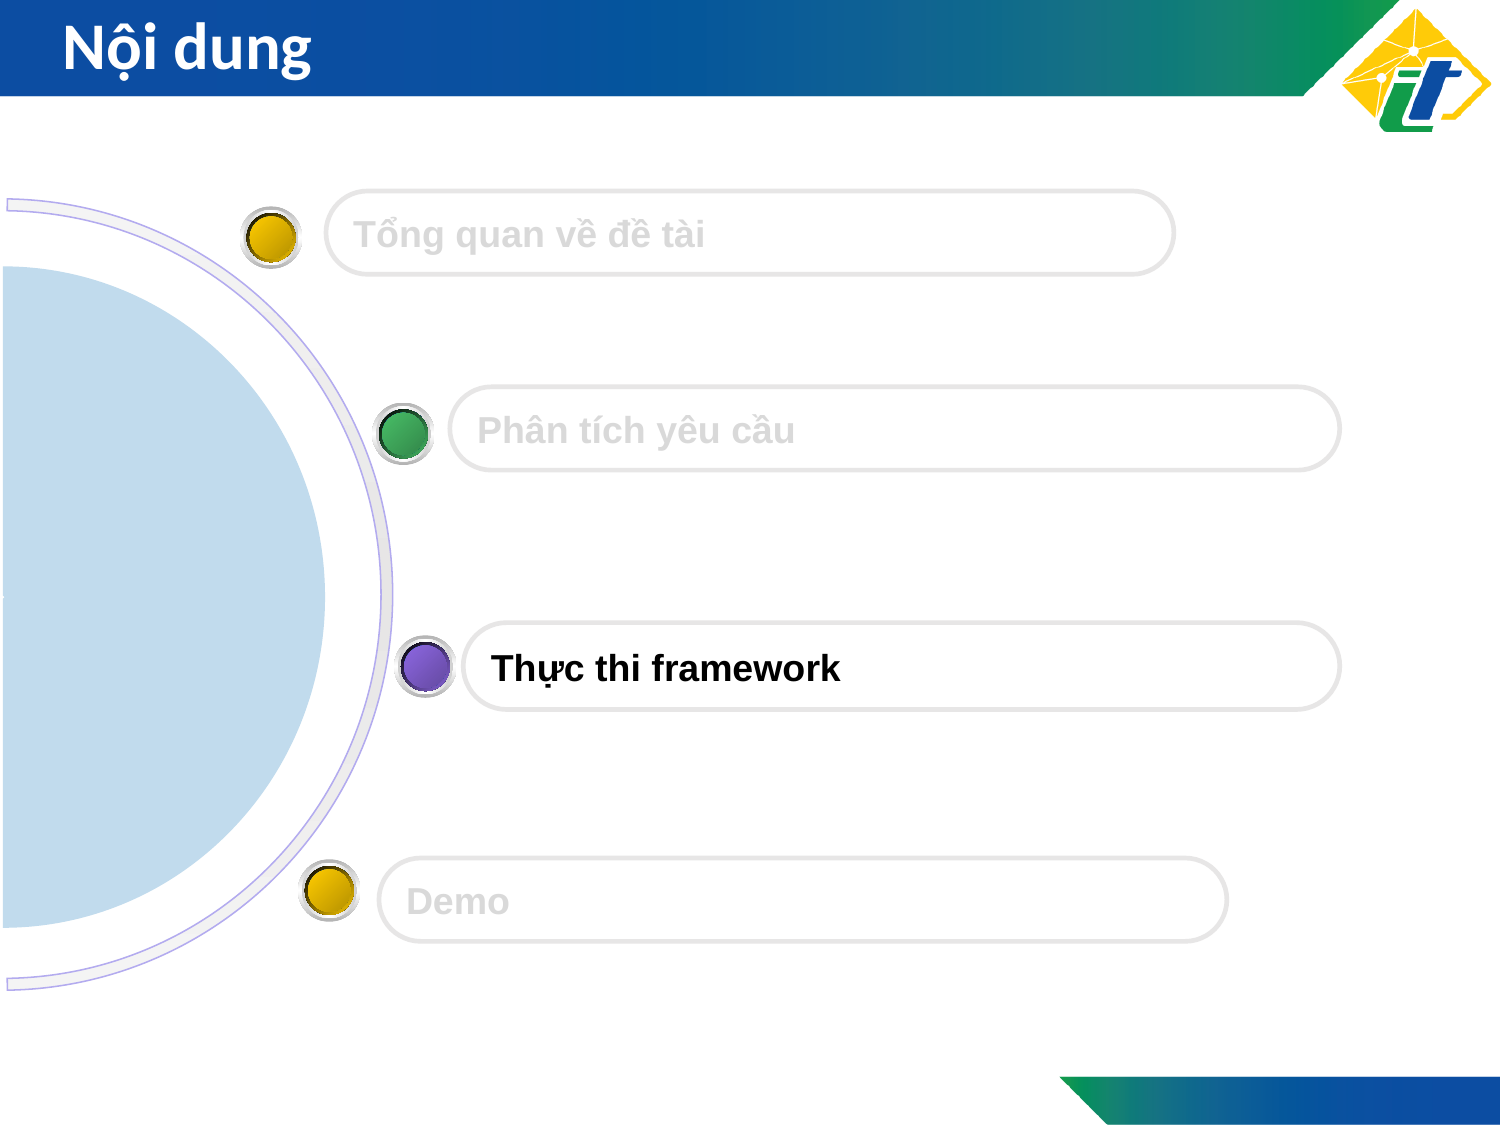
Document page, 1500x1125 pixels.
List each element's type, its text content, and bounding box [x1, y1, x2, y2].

text_box [2, 266, 326, 928]
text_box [239, 206, 303, 270]
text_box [297, 858, 361, 922]
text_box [371, 402, 435, 466]
picture [0, 0, 1500, 1125]
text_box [393, 635, 457, 699]
text_box [7, 198, 393, 991]
text_box Demo [378, 858, 1227, 942]
text_box Thực thi framework [463, 622, 1340, 710]
text_box Tổng quan về đề tài [325, 190, 1174, 275]
title Nội dung [47, 0, 1304, 97]
text_box Phân tích yêu cầu [449, 386, 1340, 471]
